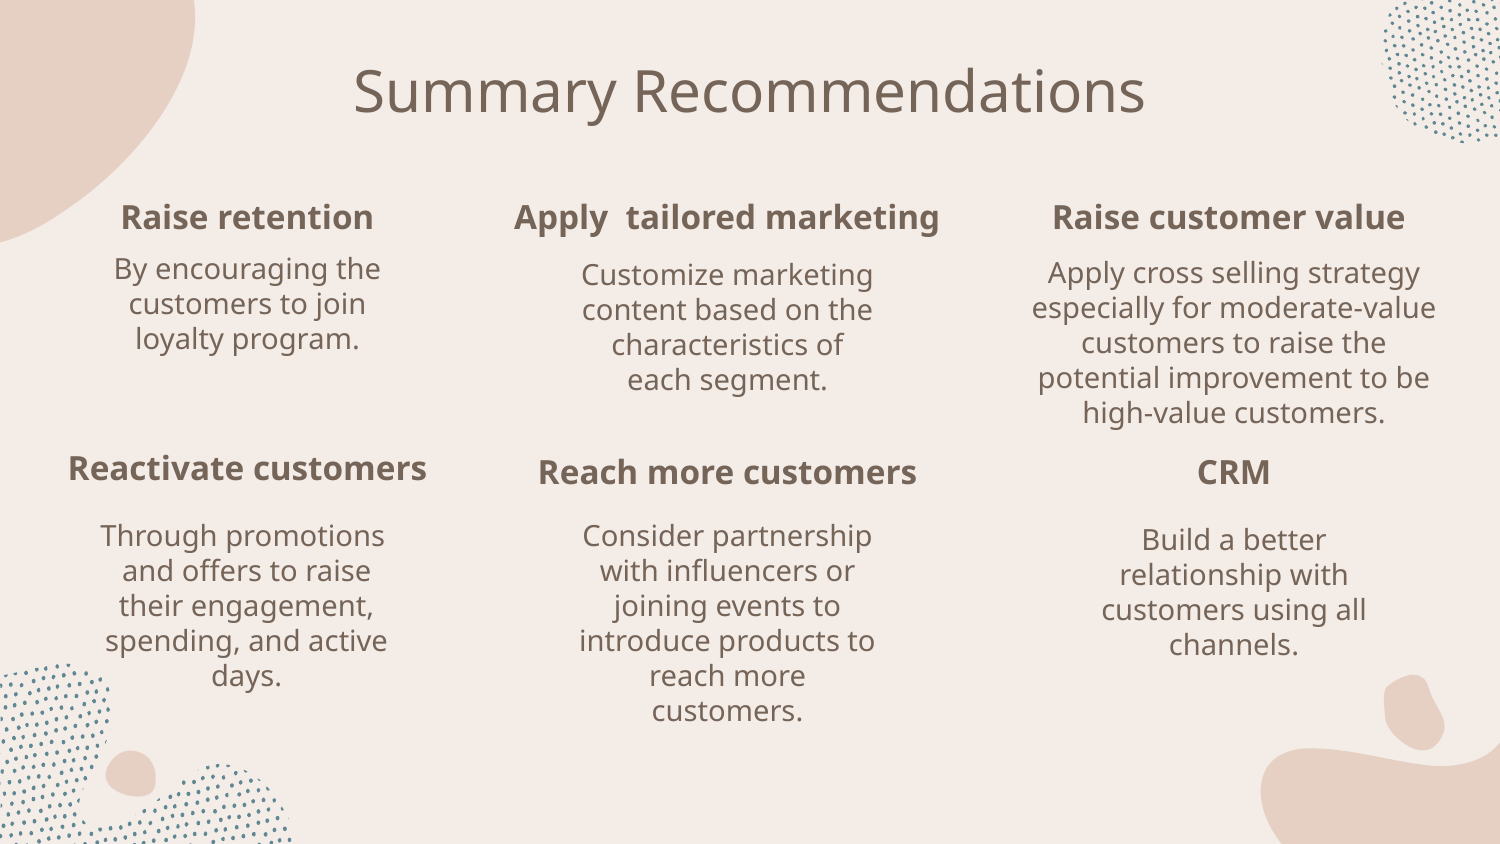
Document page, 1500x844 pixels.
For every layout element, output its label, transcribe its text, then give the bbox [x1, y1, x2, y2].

subtitle Raise customer value [1029, 184, 1429, 239]
subtitle Reach more customers [517, 439, 938, 507]
subtitle Consider partnership with influencers or joining events to introduce products to reach more customers. [563, 502, 893, 720]
subtitle Through promotions and offers to raise their engagement, spending, and active days. [82, 502, 412, 706]
subtitle Apply tailored marketing [495, 184, 960, 252]
subtitle Reactivate customers [37, 435, 458, 503]
subtitle CRM [1079, 439, 1389, 506]
subtitle Apply cross selling strategy especially for moderate-value customers to raise the potential improvement to be high-value customers. [1001, 239, 1467, 385]
subtitle By encouraging the customers to join loyalty program. [83, 235, 413, 380]
title Summary Recommendations [118, 39, 1382, 153]
subtitle Build a better relationship with customers using all channels. [1069, 506, 1399, 685]
subtitle Raise retention [92, 184, 403, 235]
subtitle Customize marketing content based on the characteristics of each segment. [563, 241, 893, 386]
